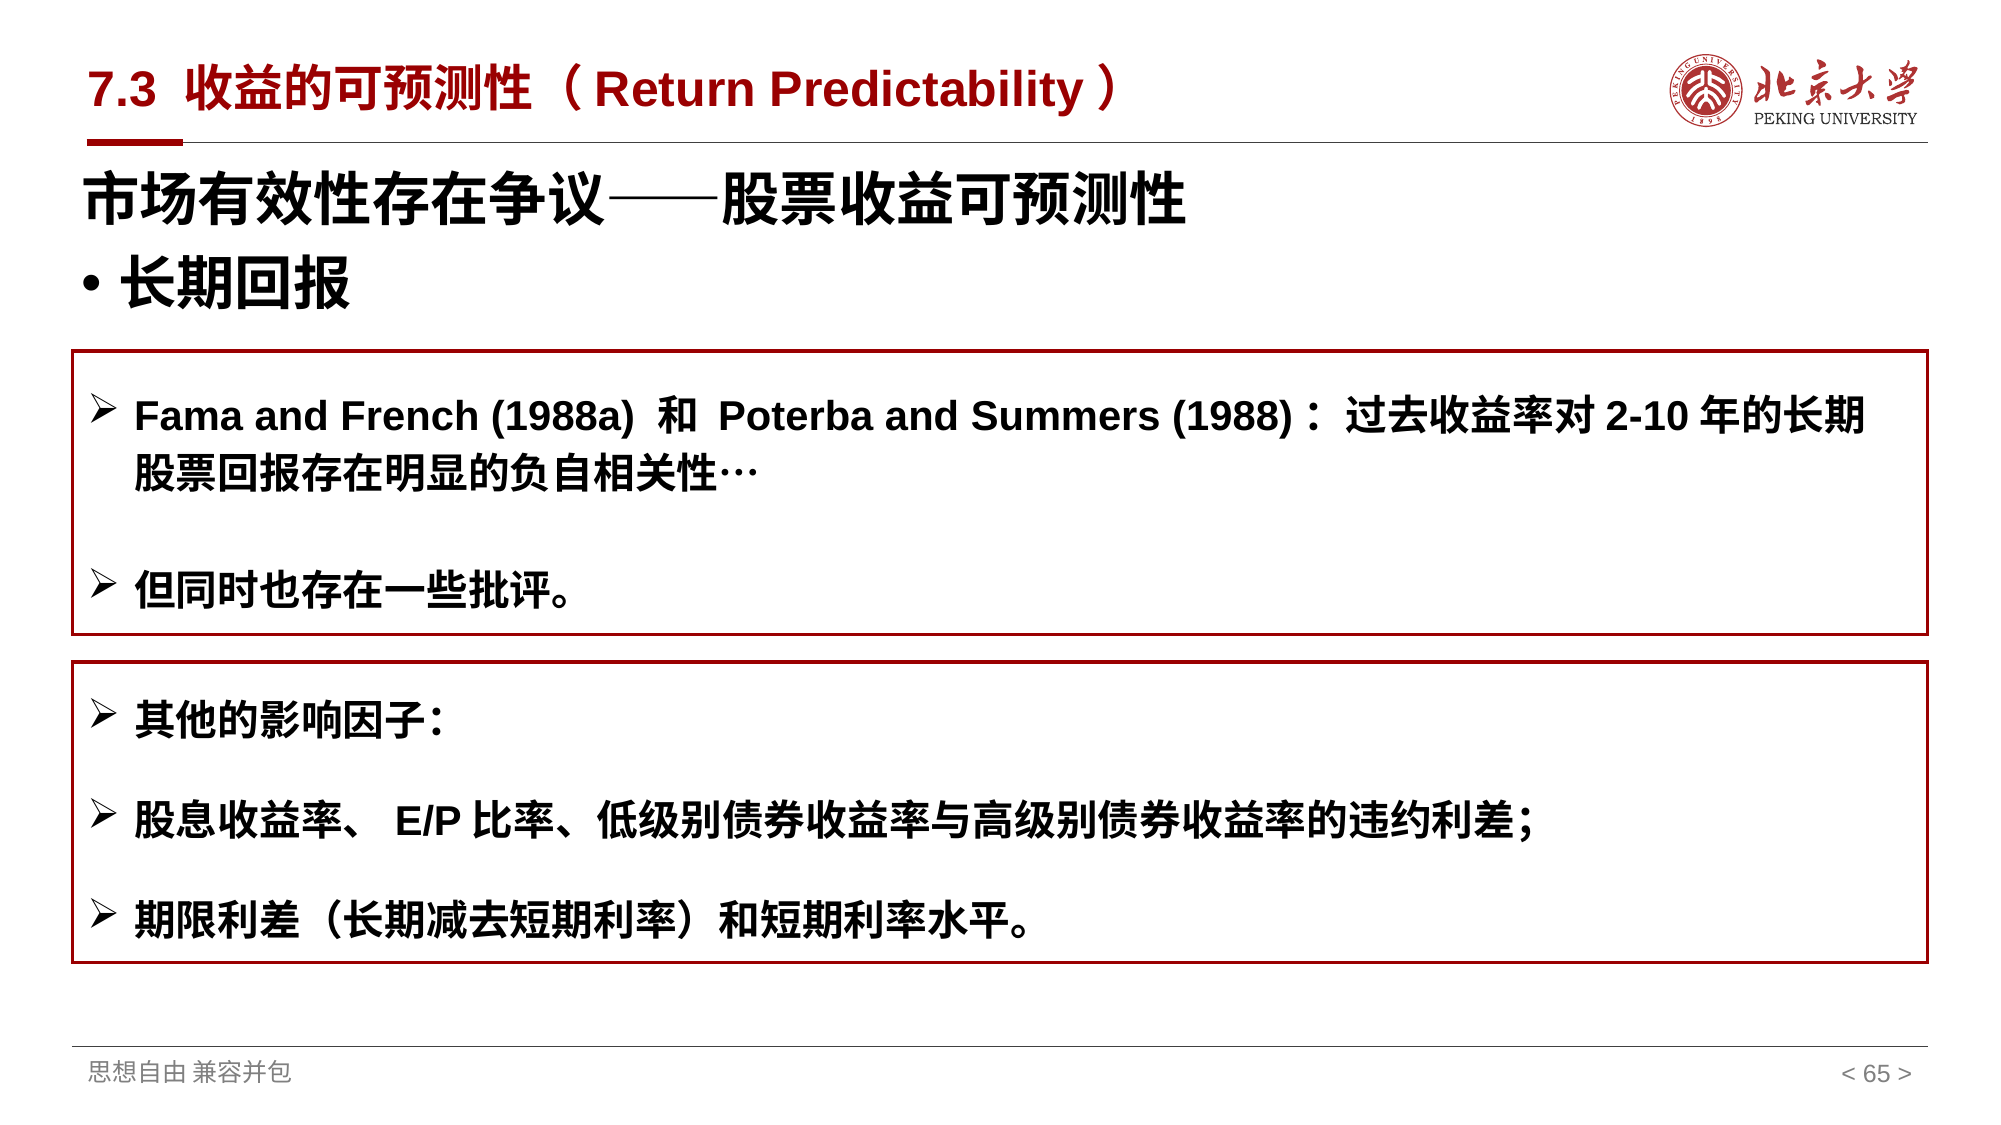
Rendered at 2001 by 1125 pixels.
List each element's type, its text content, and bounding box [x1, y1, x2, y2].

text_box 市场有效性存在争议——股票收益可预测性 长期回报 [66, 162, 1552, 330]
slide_number < > [1477, 1048, 1928, 1097]
text_box [72, 661, 1928, 963]
title 7.3 收益的可预测性（Return Predictability） [72, 39, 1559, 142]
text_box [72, 350, 1928, 636]
